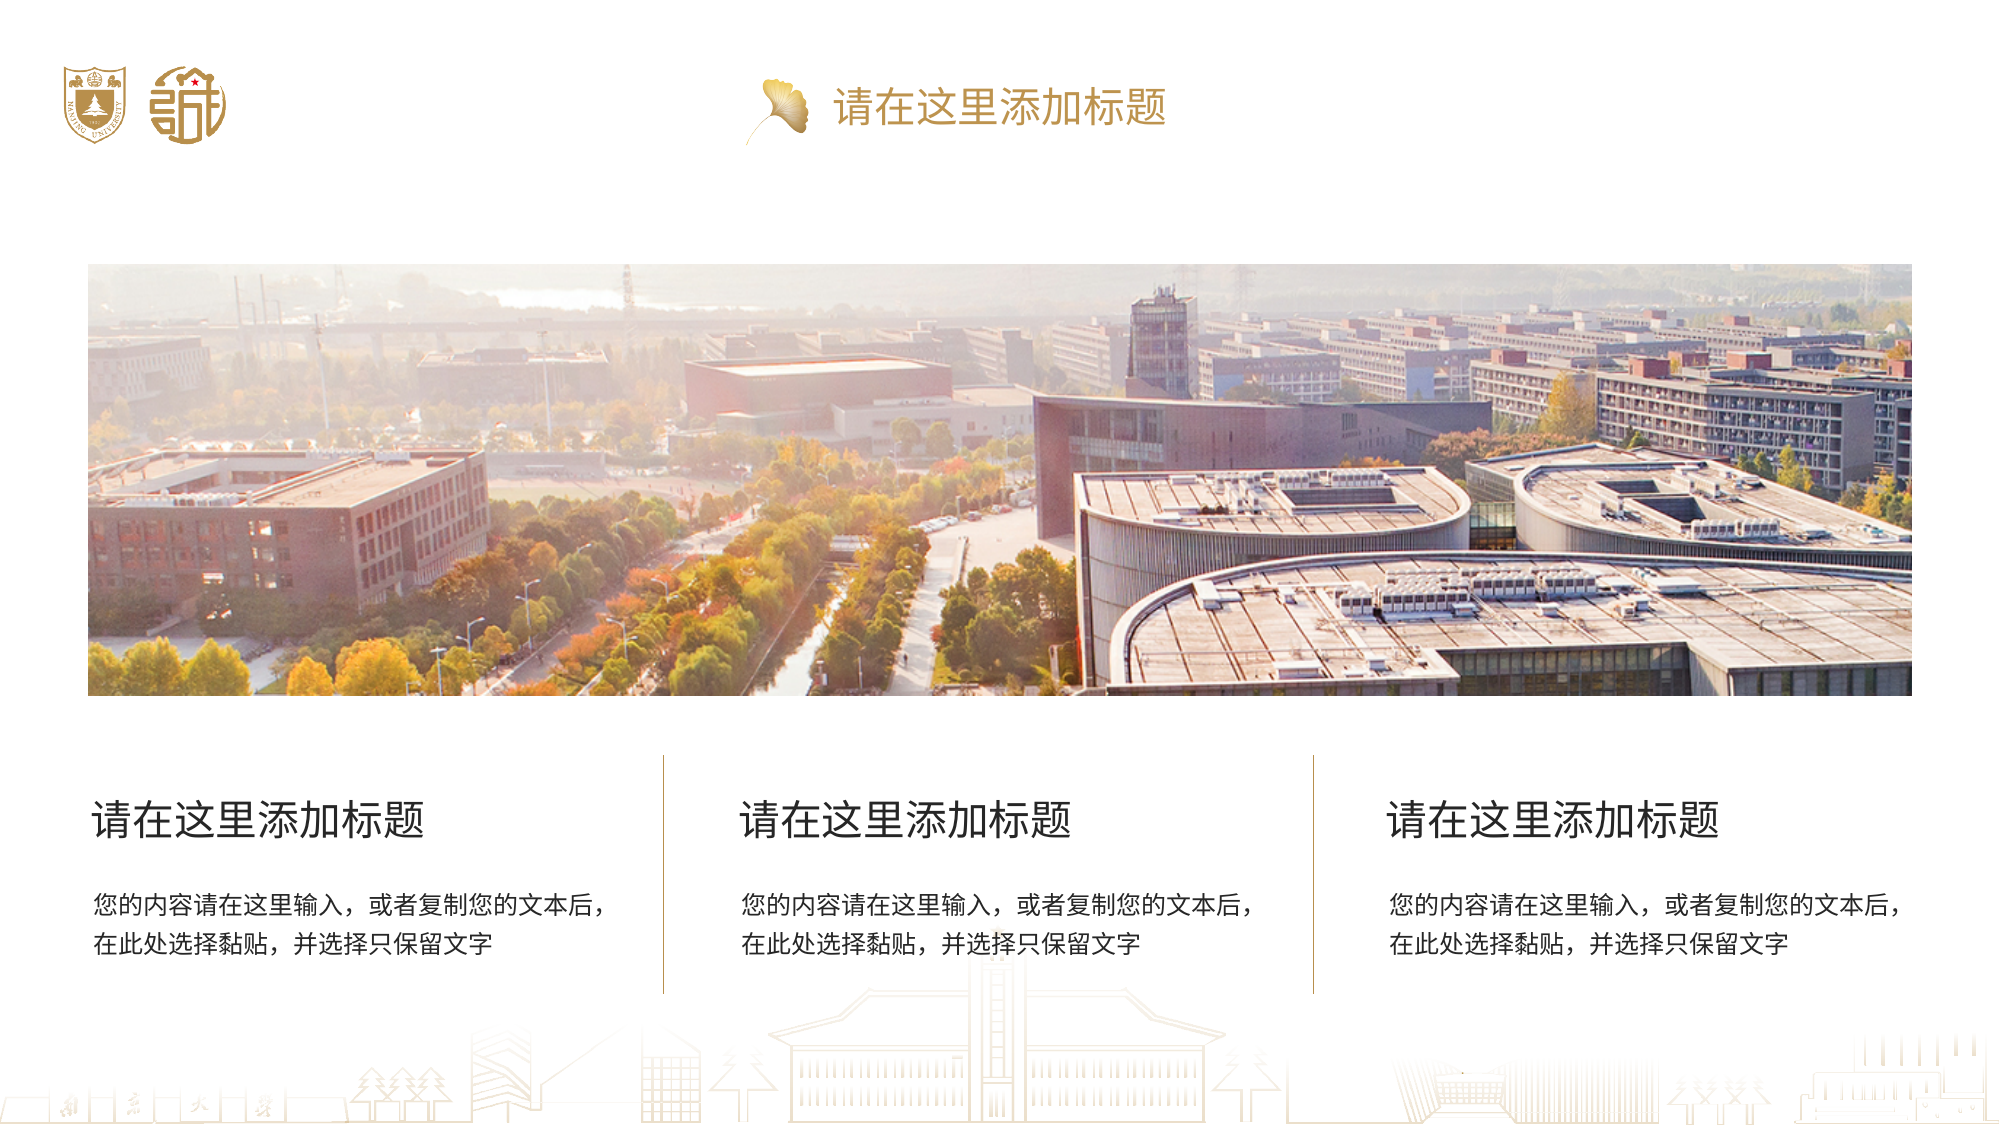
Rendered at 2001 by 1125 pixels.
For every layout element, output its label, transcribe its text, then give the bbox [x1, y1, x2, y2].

picture [88, 264, 1912, 696]
text_box 请在这里添加标题 [818, 73, 1182, 139]
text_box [1369, 786, 1949, 963]
picture [0, 0, 239, 246]
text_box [722, 786, 1301, 963]
picture [731, 64, 830, 169]
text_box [74, 786, 654, 963]
